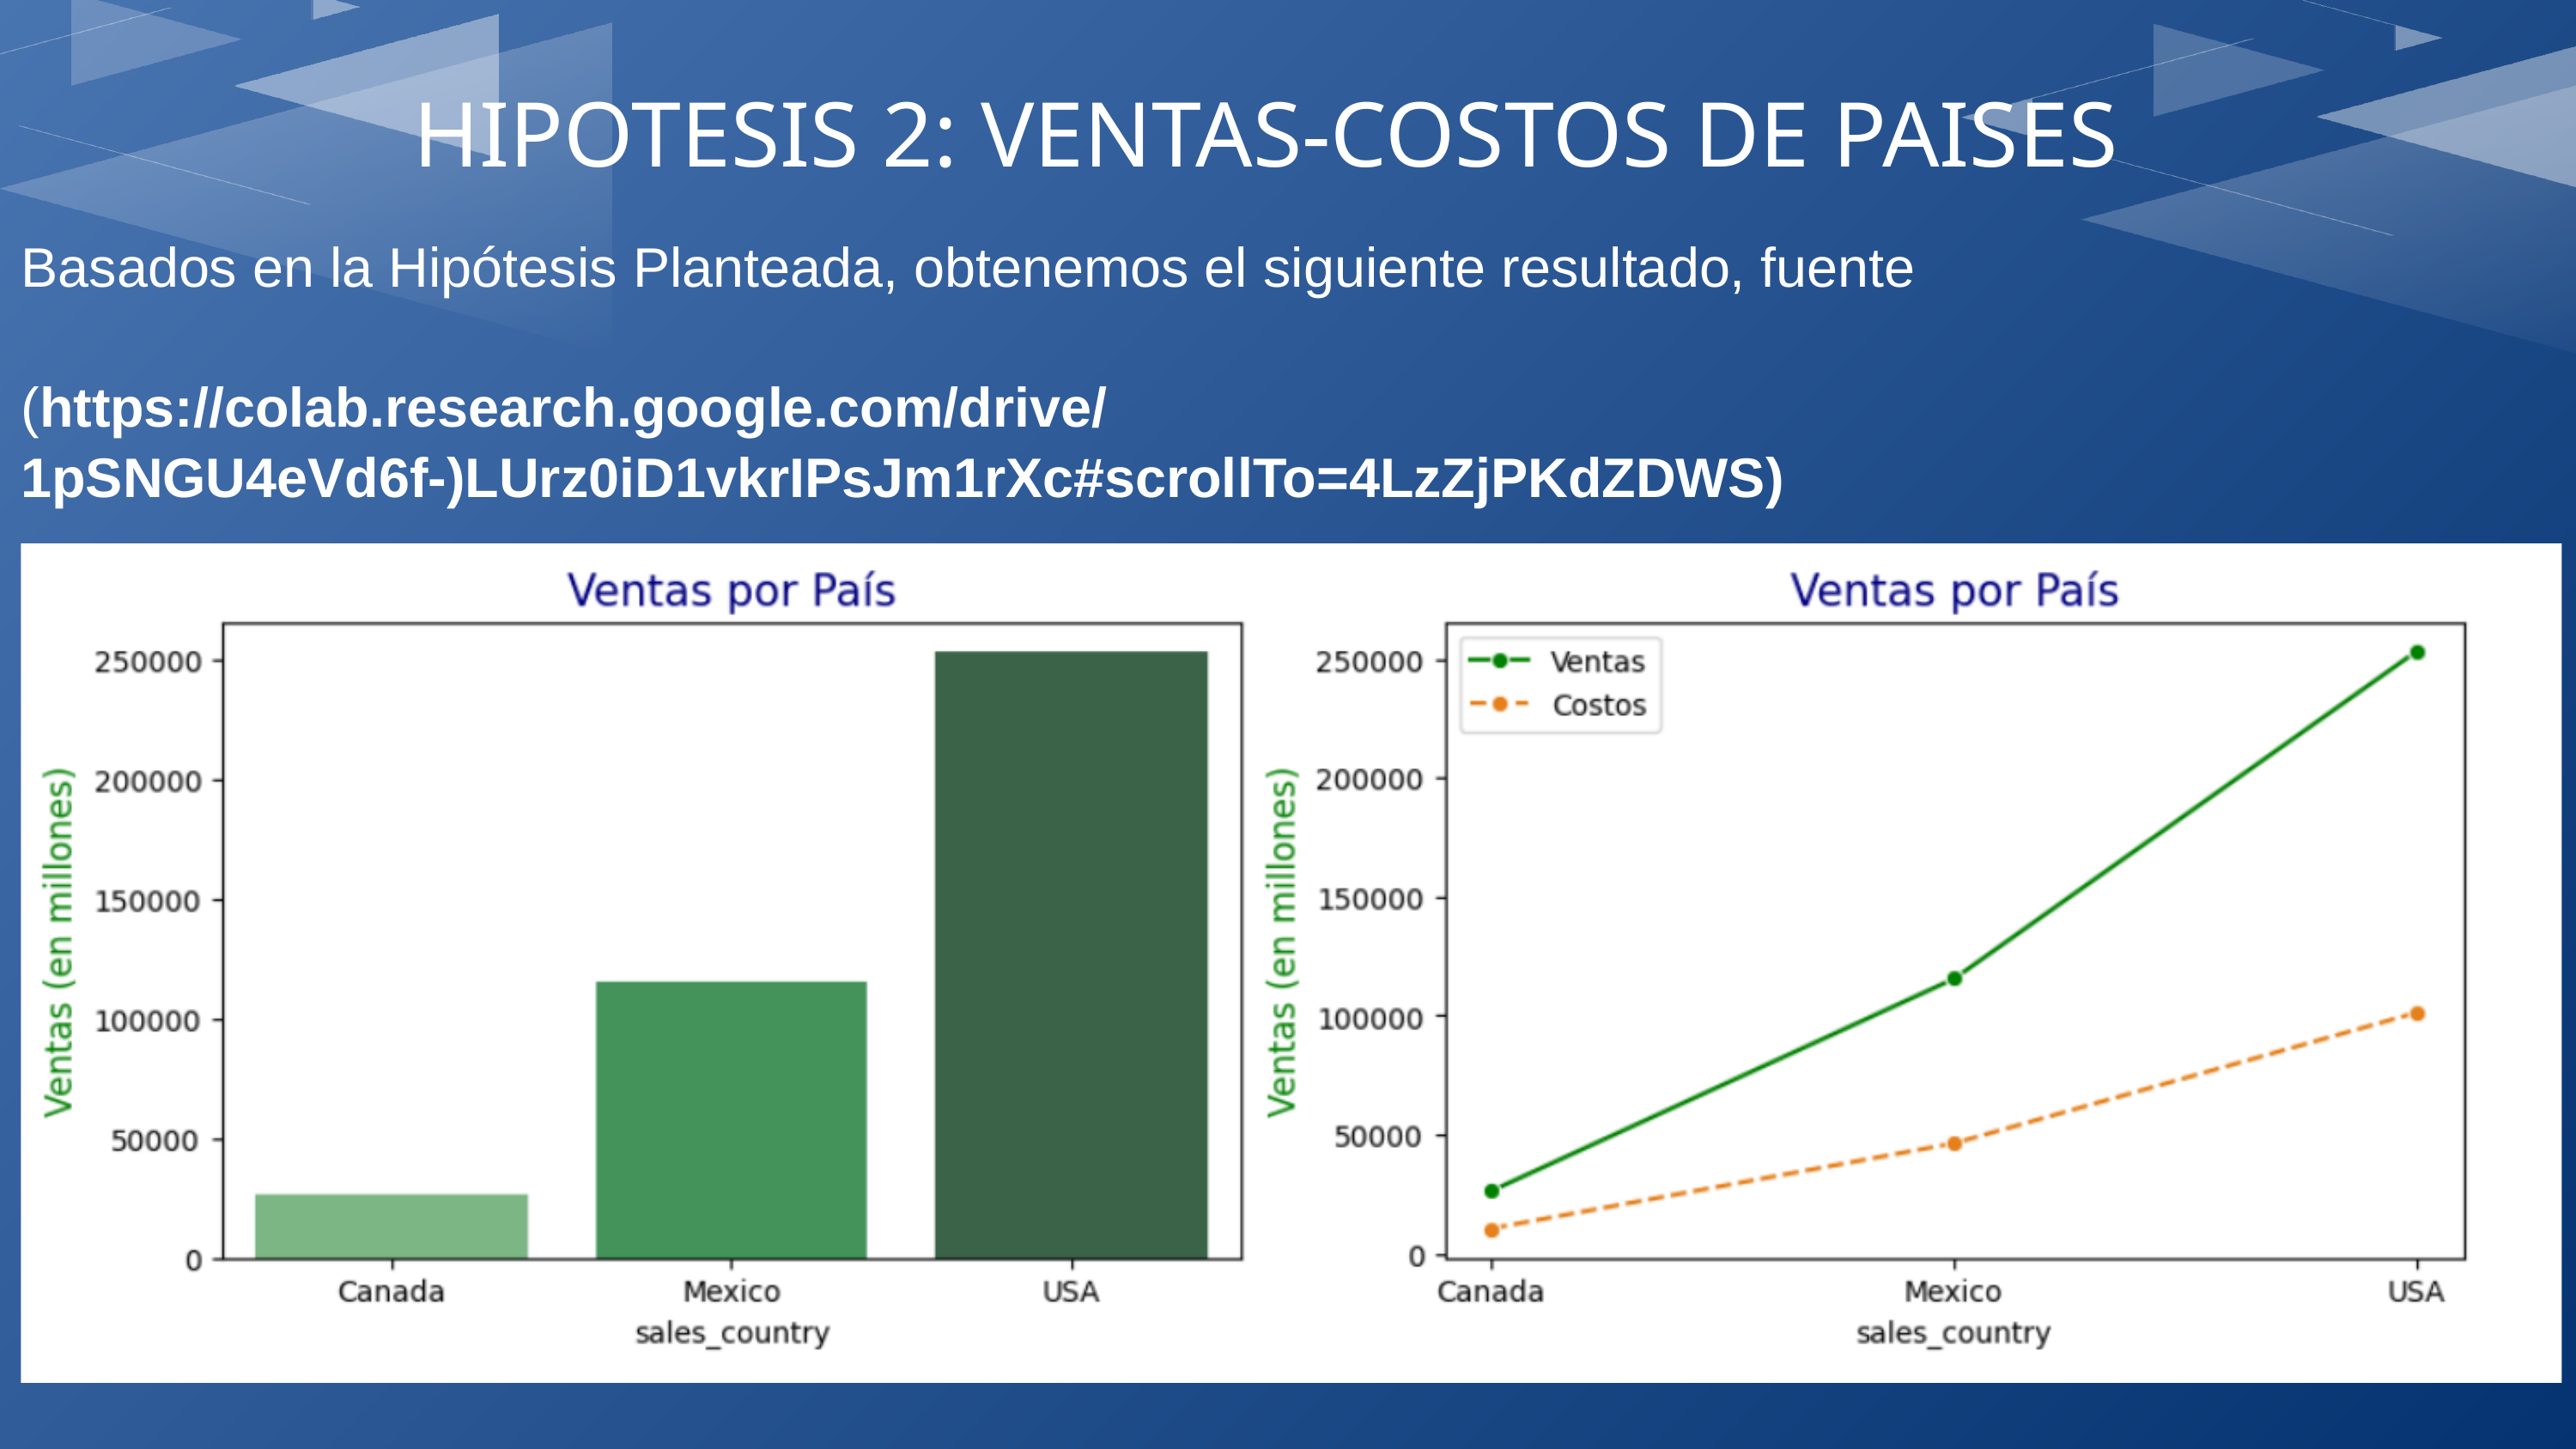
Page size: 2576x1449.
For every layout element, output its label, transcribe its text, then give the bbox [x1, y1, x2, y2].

text_box [21, 543, 2562, 1383]
text_box HIPOTESIS 2: VENTAS-COSTOS DE PAISES [615, 72, 2308, 228]
text_box [0, 0, 615, 353]
text_box Basados en la Hipótesis Planteada, obtenemos el siguiente resultado, fuente (https://colab.research.google.com/drive/1pSNGU4eVd6f-)LUrz0iD1vkrIPsJm1rXc#scrollTo=4LzZjPKdZDWS) [21, 228, 2562, 509]
text_box [1960, 0, 2576, 384]
